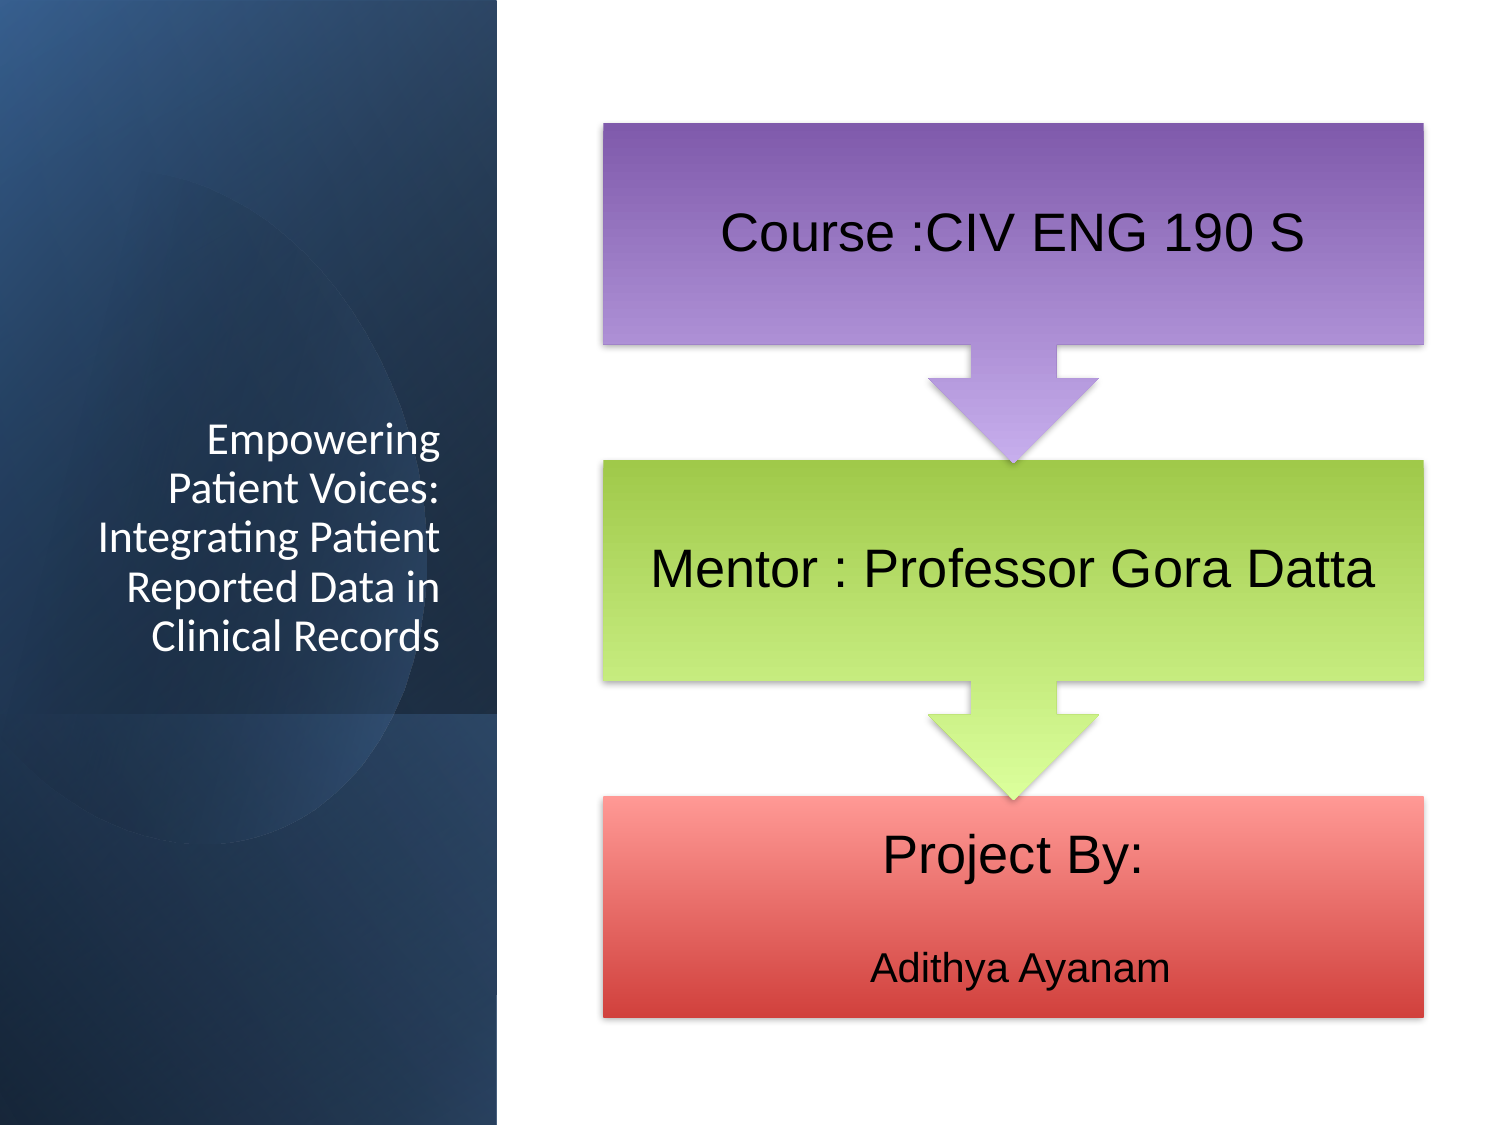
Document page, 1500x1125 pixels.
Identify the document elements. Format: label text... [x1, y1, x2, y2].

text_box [603, 122, 1424, 1020]
title Empowering Patient Voices: Integrating Patient Reported Data in Clinical Records [72, 276, 456, 670]
text_box [497, 0, 1500, 1125]
text_box [0, 0, 497, 1125]
